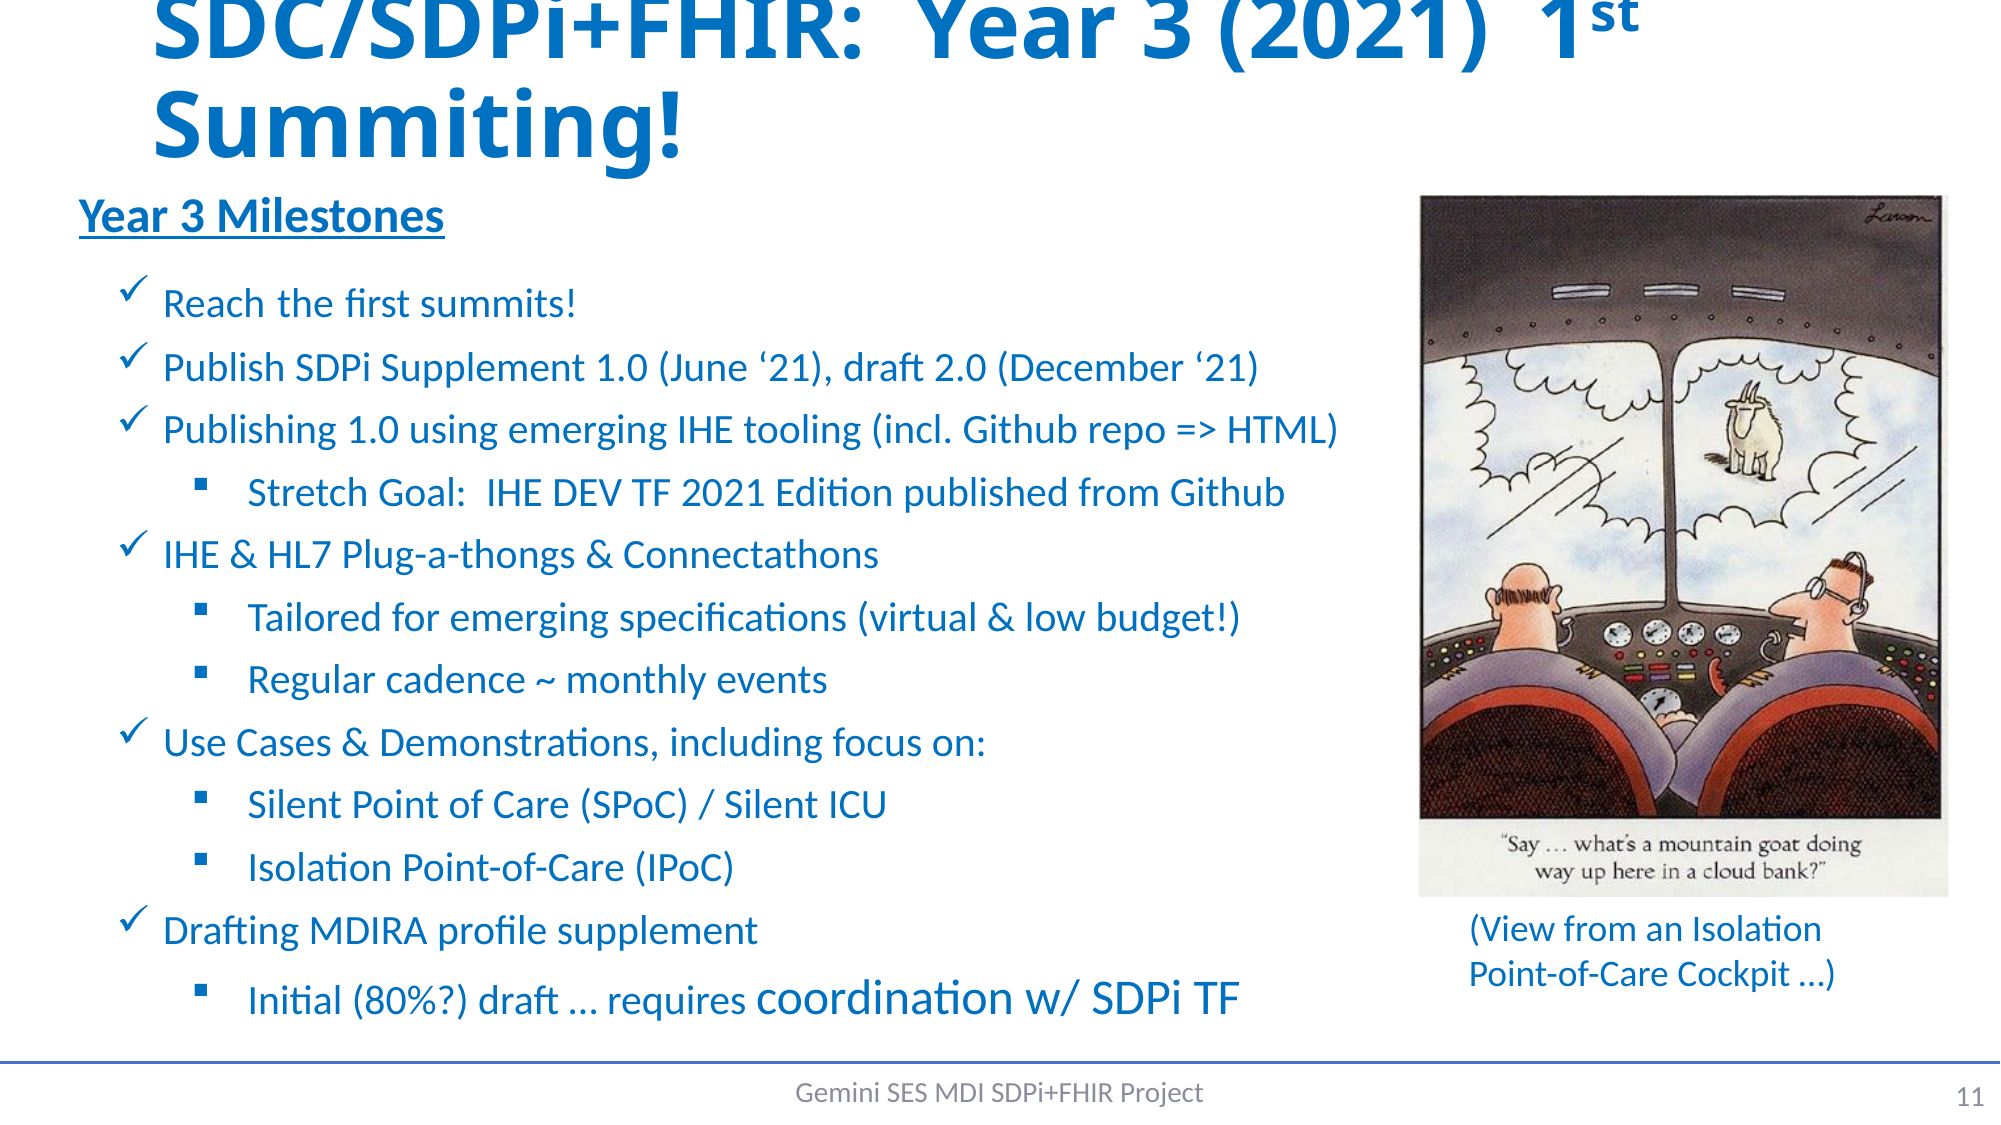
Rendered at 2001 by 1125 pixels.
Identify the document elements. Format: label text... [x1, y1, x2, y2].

slide_number 11 [1810, 1064, 2000, 1125]
text_box Year 3 Milestones Reach the first summits! Publish SDPi Supplement 1.0 (June ‘21), draft 2.0 (December ‘21) Publishing 1.0 using emerging IHE tooling (incl. Github repo => HTML) Stretch Goal: IHE DEV TF 2021 Edition published from Github IHE & HL7 Plug-a-thongs & Connectathons Tailored for emerging specifications (virtual & low budget!) Regular cadence ~ monthly events Use Cases & Demonstrations, including focus on: Silent Point of Care (SPoC) / Silent ICU Isolation Point-of-Care (IPoC) Drafting MDIRA profile supplement Initial (80%?) draft … requires coordination w/ SDPi TF [64, 174, 1402, 1033]
text_box (View from an Isolation Point-of-Care Cockpit …) [1454, 897, 1915, 1002]
footer Gemini SES MDI SDPi+FHIR Project [548, 1056, 1451, 1125]
picture [1418, 195, 1949, 897]
title SDC/SDPi+FHIR: Year 3 (2021) 1st Summiting! [137, 12, 1863, 145]
